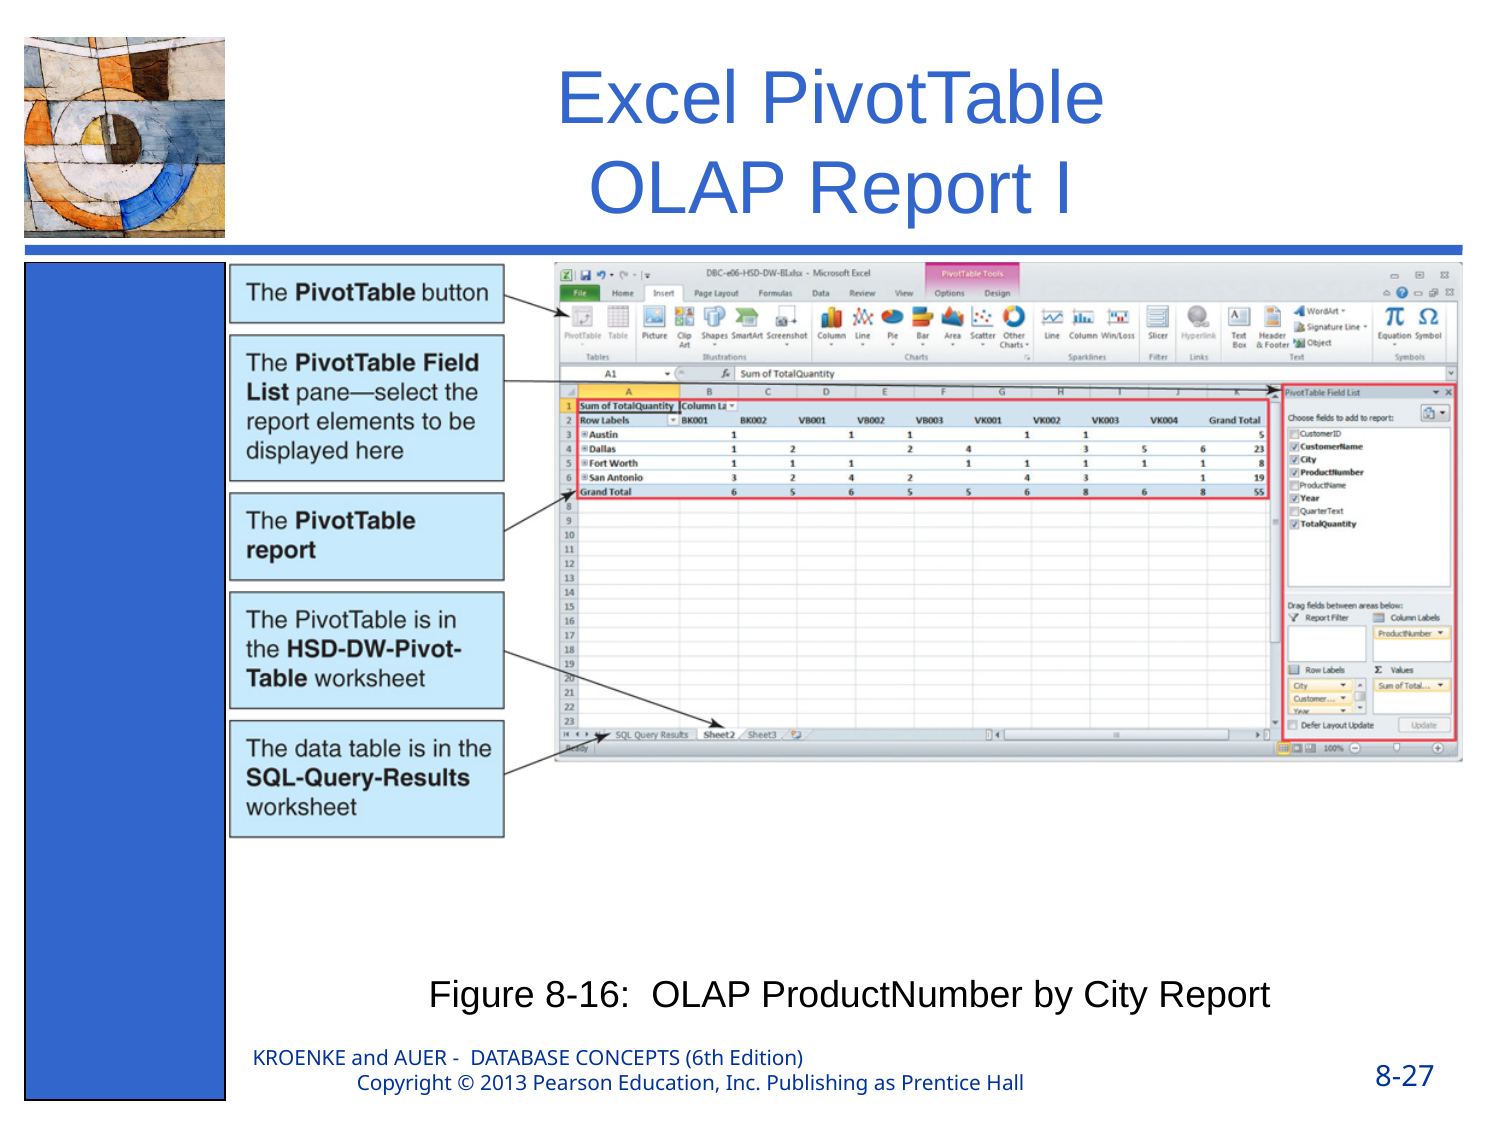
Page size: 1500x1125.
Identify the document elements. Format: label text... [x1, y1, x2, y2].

text_box Figure 8-16: OLAP ProductNumber by City Report [413, 962, 1286, 1023]
picture [24, 37, 225, 238]
slide_number 8-27 [1287, 1049, 1451, 1103]
footer KROENKE and AUER - DATABASE CONCEPTS (6th Edition) Copyright © 2013 Pearson Education, Inc. Publishing as Prentice Hall [237, 1037, 1088, 1104]
picture [228, 262, 1463, 842]
title Excel PivotTable OLAP Report I [237, 44, 1426, 233]
